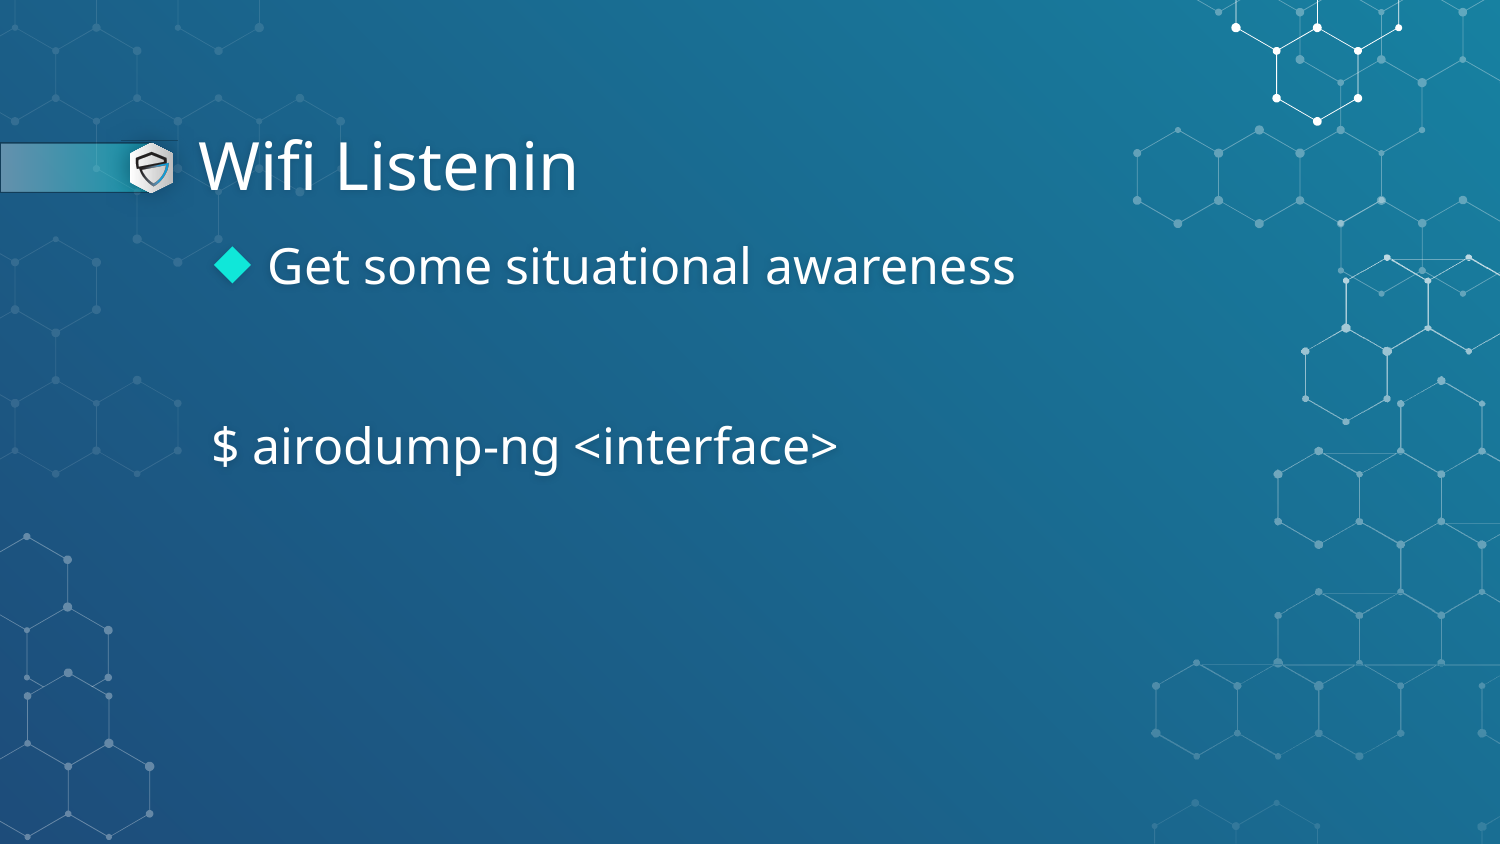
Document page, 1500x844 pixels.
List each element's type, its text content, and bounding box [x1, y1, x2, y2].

picture [121, 140, 178, 198]
list Get some situational awareness $ airodump-ng <interface> [192, 234, 1297, 733]
title Wifi Listenin [198, 140, 1302, 198]
